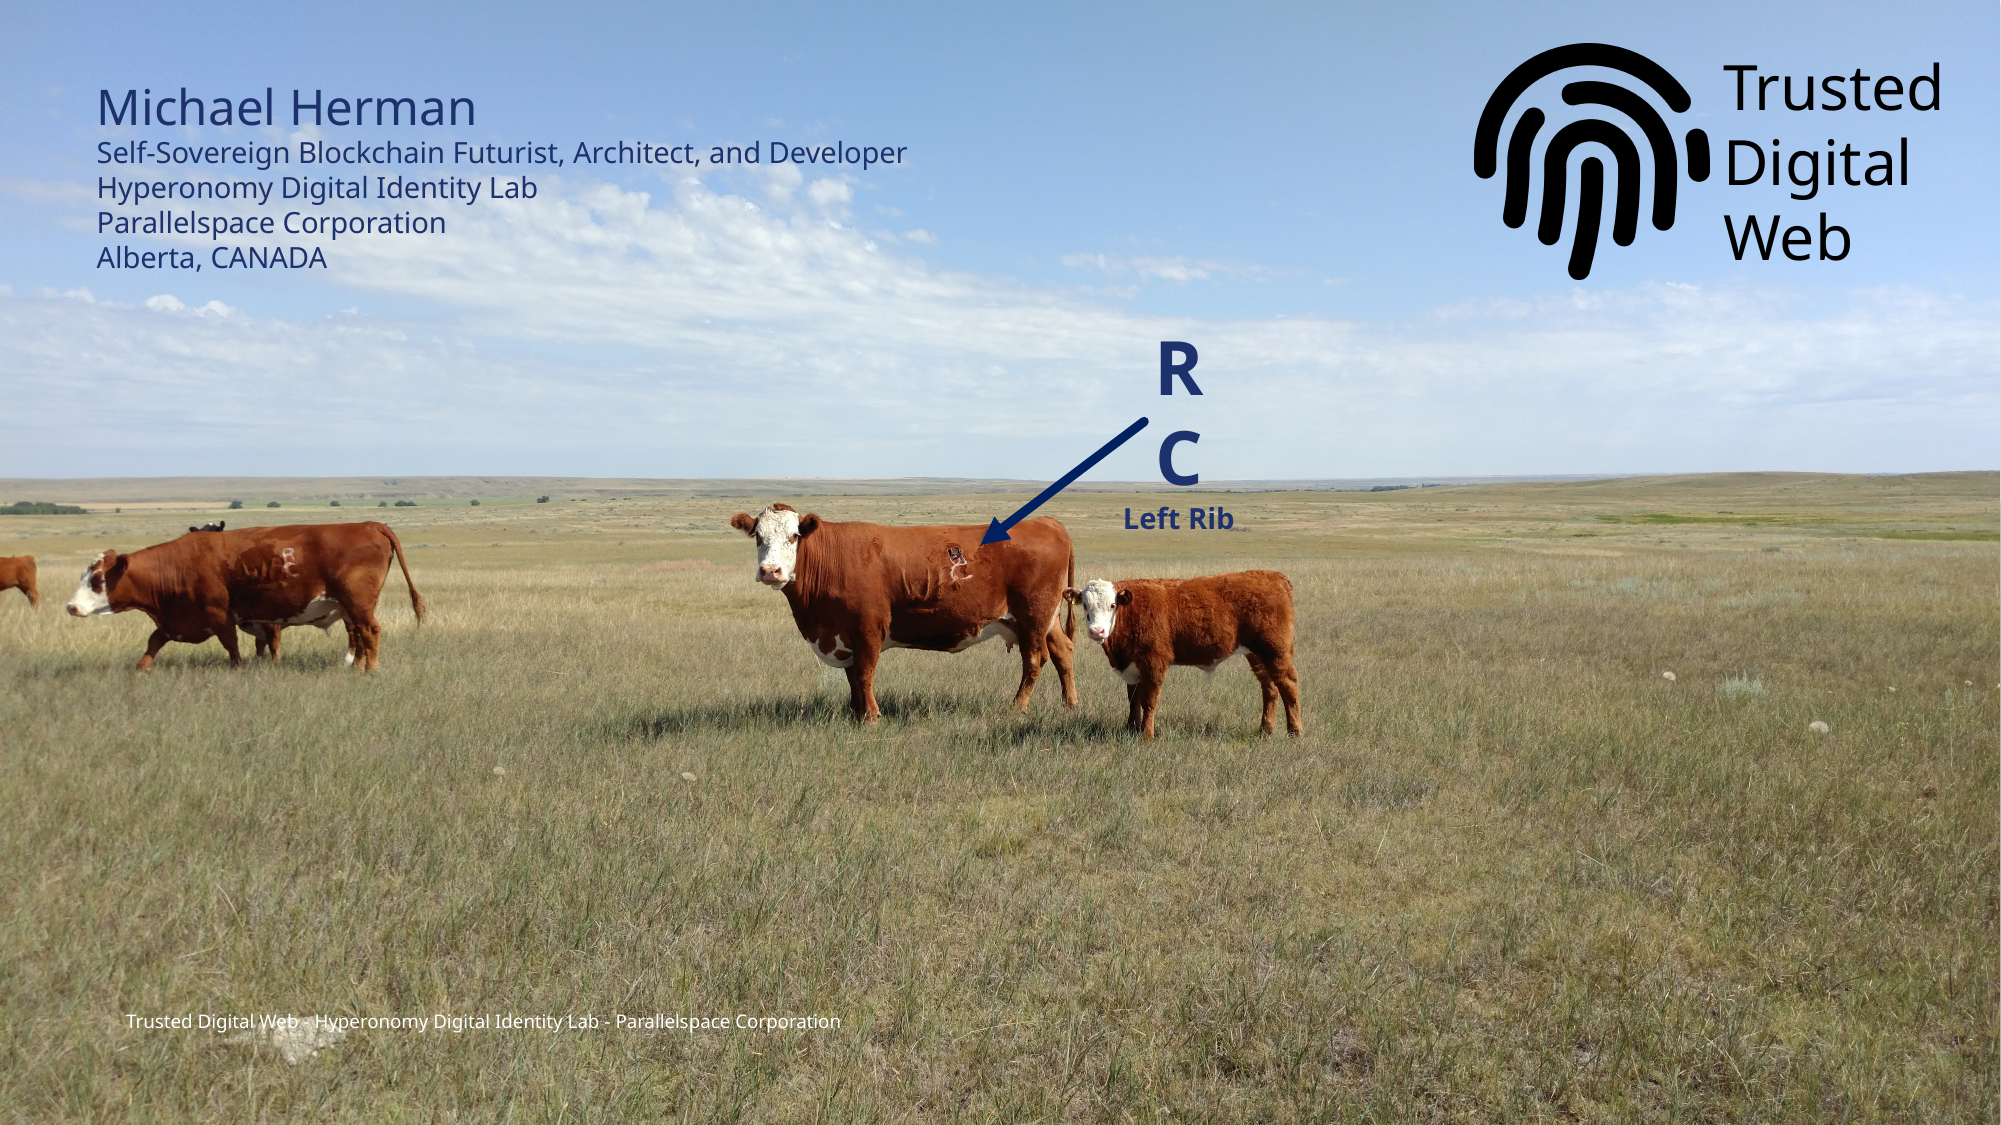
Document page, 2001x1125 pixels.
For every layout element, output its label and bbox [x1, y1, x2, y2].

text_box [1473, 40, 1949, 284]
text_box [980, 312, 1245, 546]
picture [0, 0, 2000, 1125]
